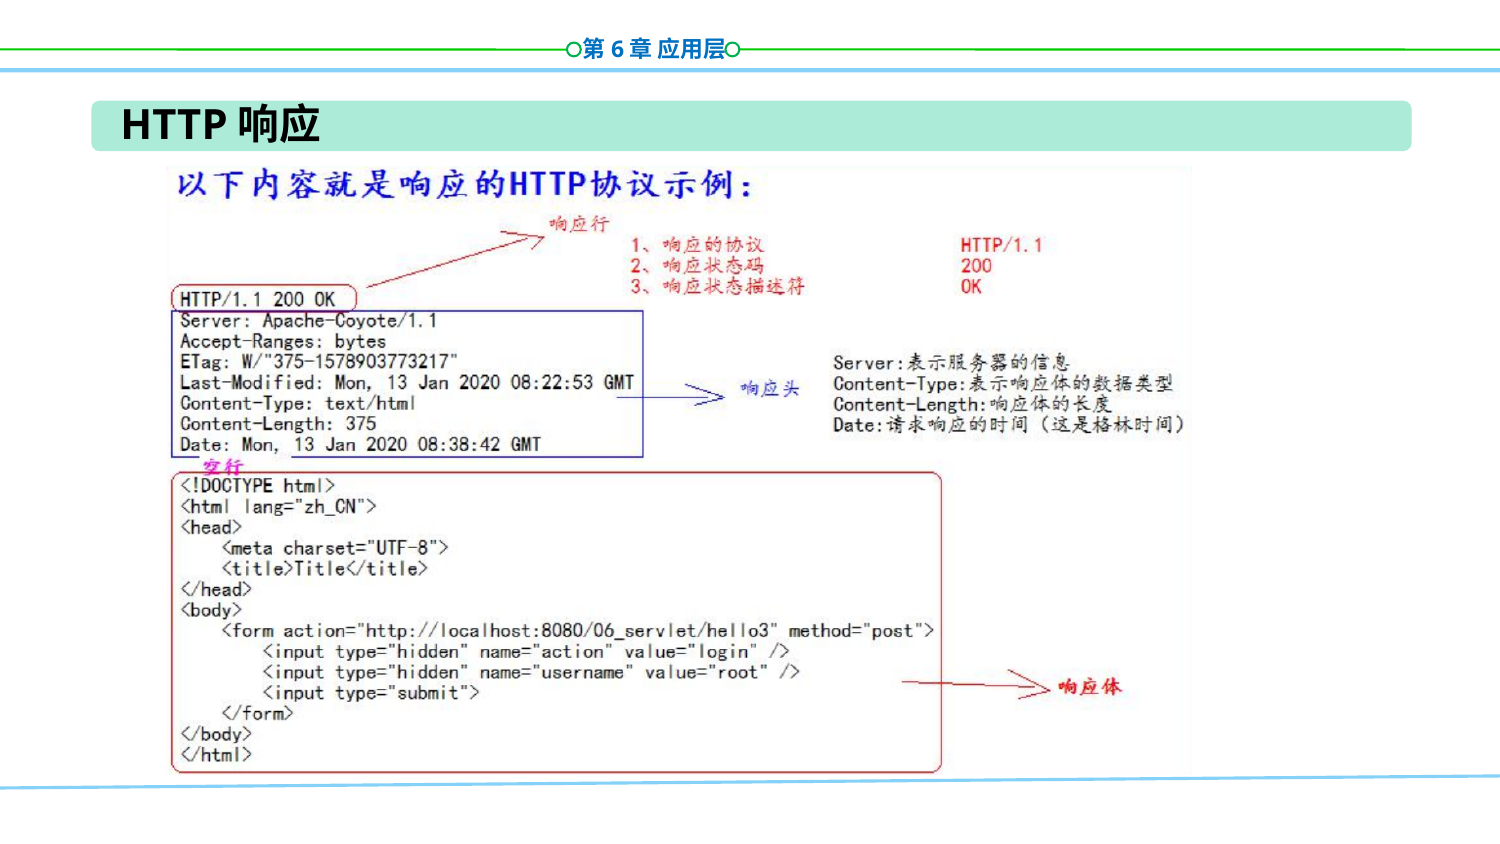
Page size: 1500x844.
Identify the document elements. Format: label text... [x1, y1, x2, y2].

text_box HTTP响应 [105, 90, 337, 156]
picture [165, 165, 1192, 775]
text_box [91, 100, 105, 152]
text_box [337, 100, 1412, 152]
